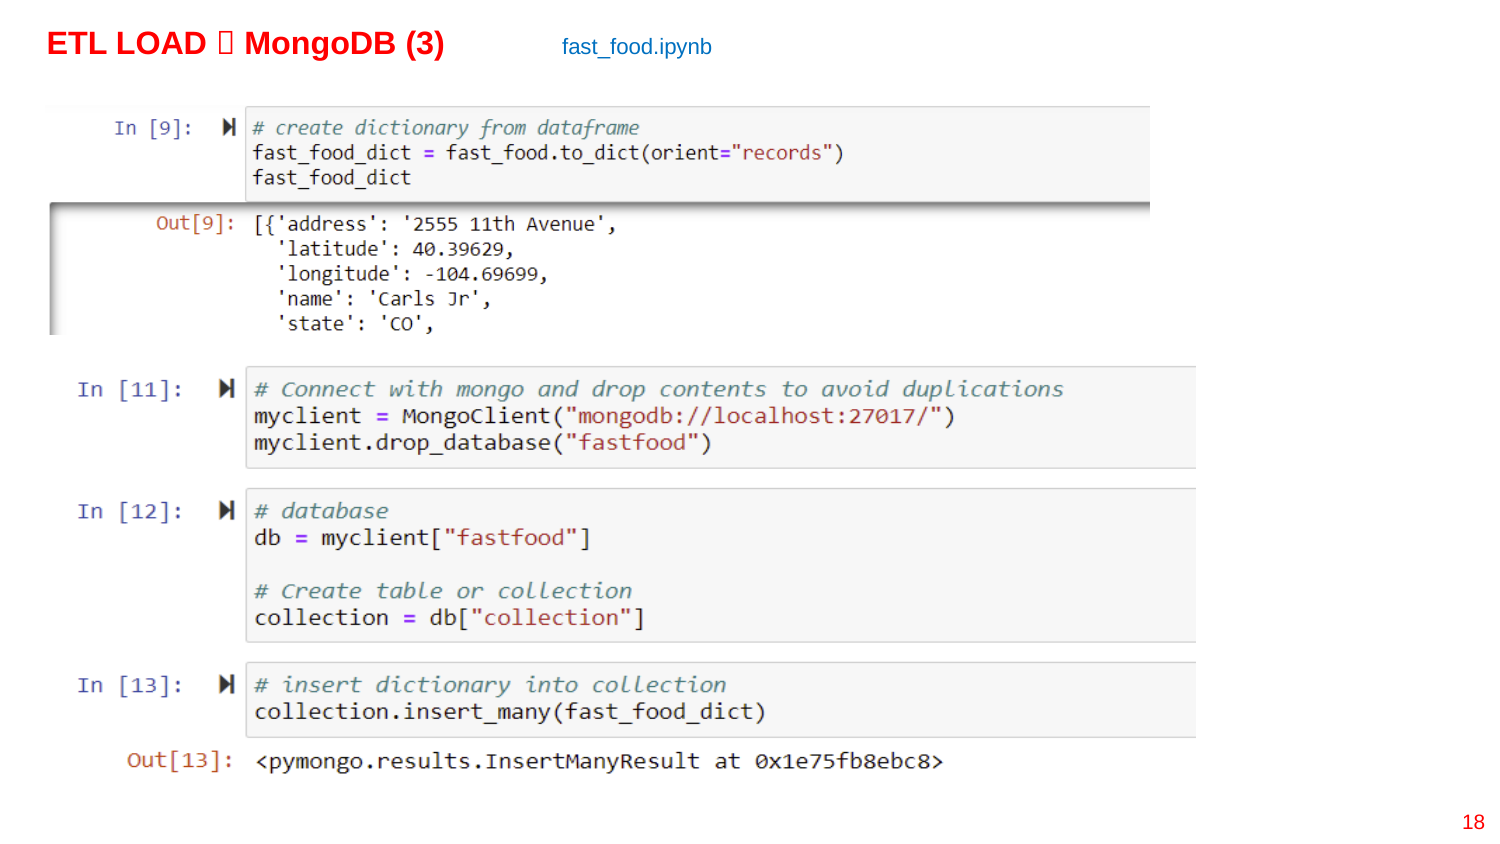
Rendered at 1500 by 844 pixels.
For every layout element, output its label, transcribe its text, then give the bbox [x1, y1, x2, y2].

picture [45, 105, 1151, 335]
text_box ETL LOAD  MongoDB (3) fast_food.ipynb [31, 15, 1379, 69]
slide_number 18 [1149, 798, 1500, 844]
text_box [31, 355, 1196, 799]
